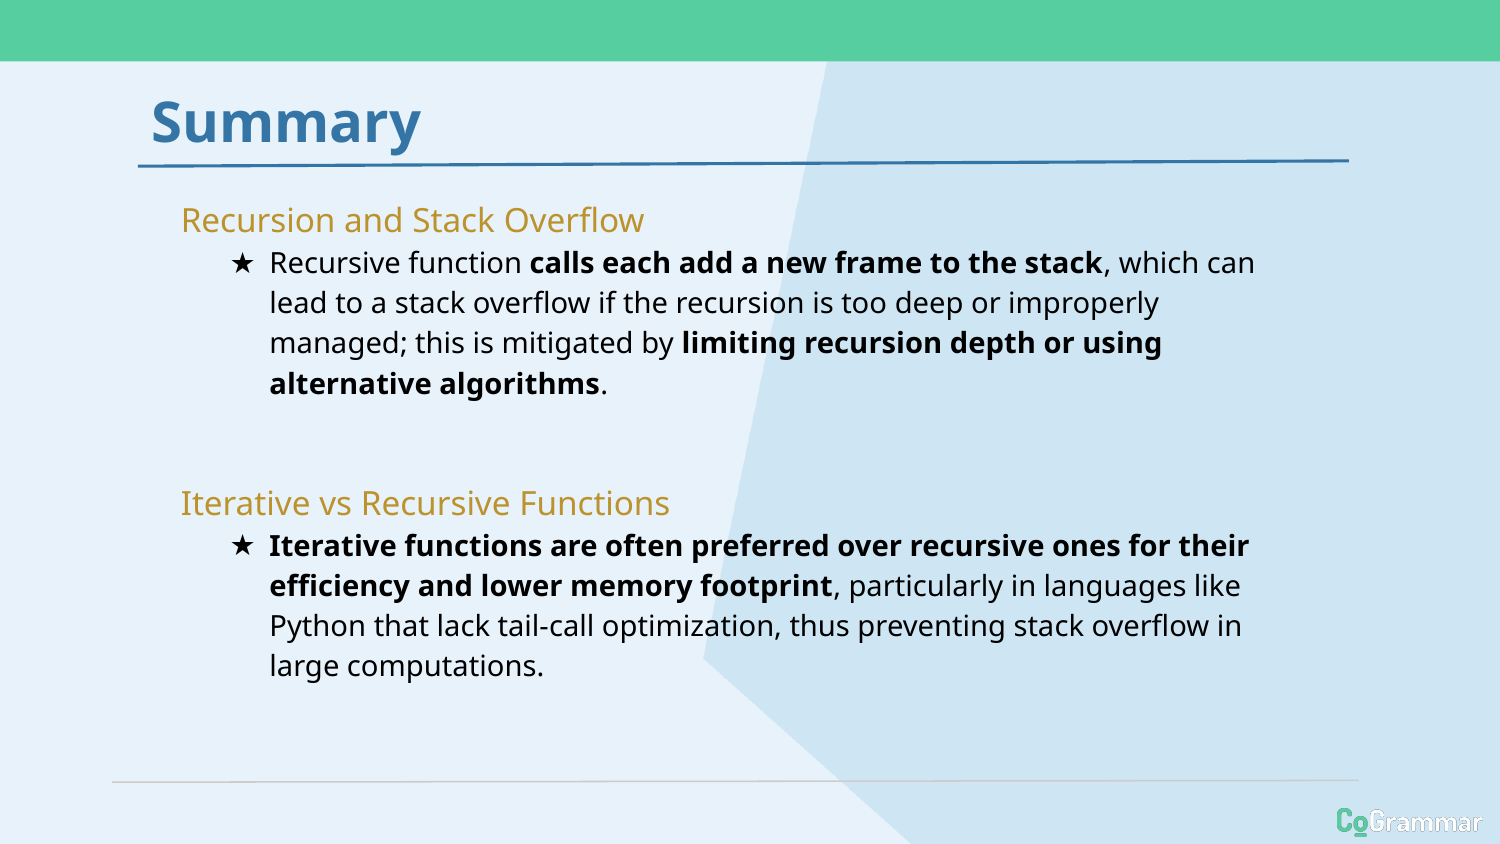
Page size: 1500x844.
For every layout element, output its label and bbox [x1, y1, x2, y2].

text_box [137, 160, 1350, 167]
picture [0, 0, 1500, 844]
